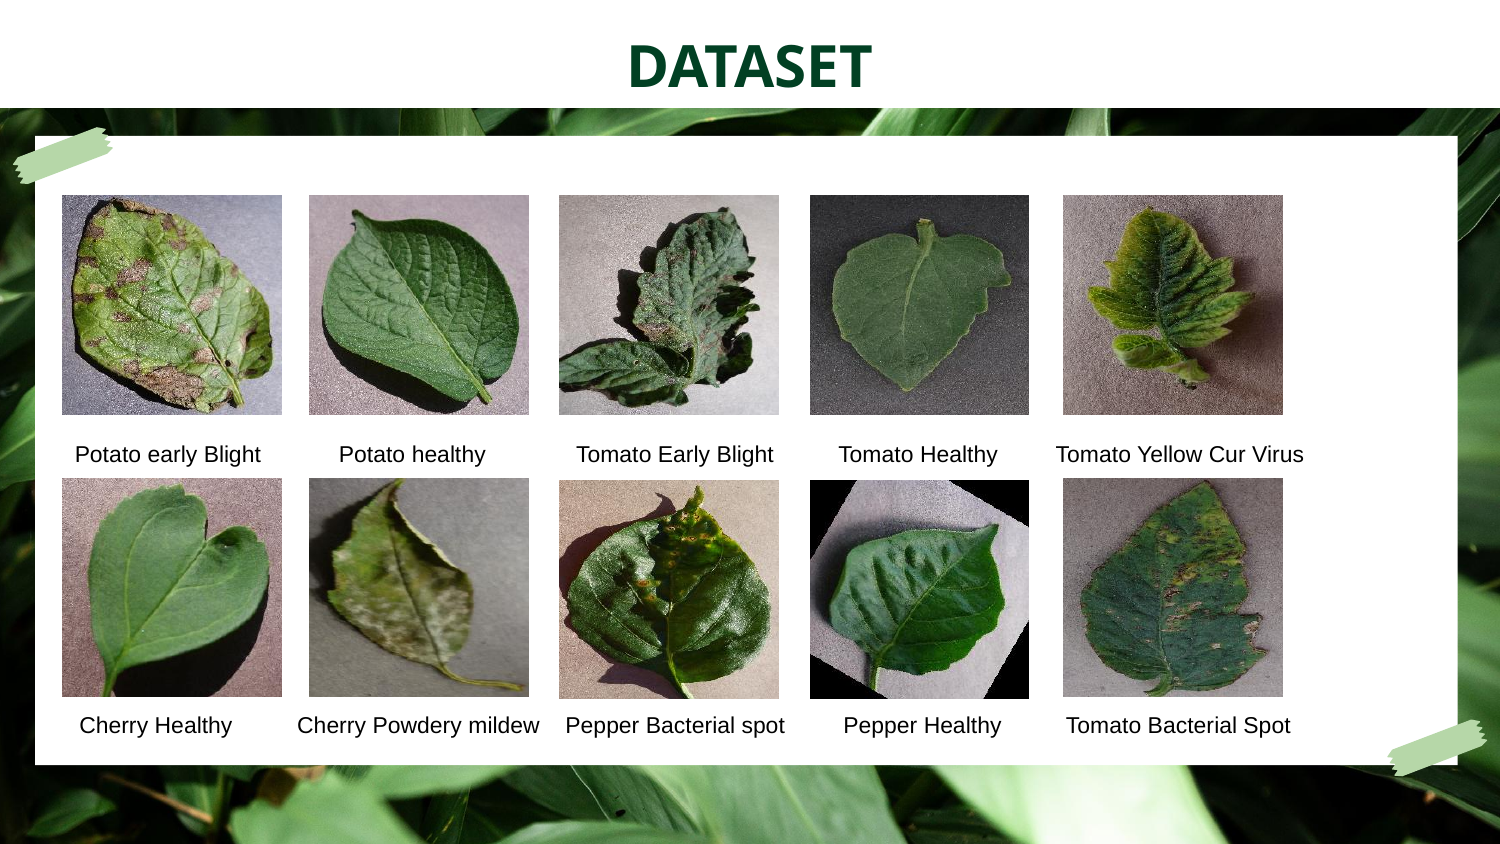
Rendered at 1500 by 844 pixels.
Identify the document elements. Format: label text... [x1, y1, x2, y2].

picture [0, 108, 1500, 844]
title DATASET [116, 14, 1383, 106]
